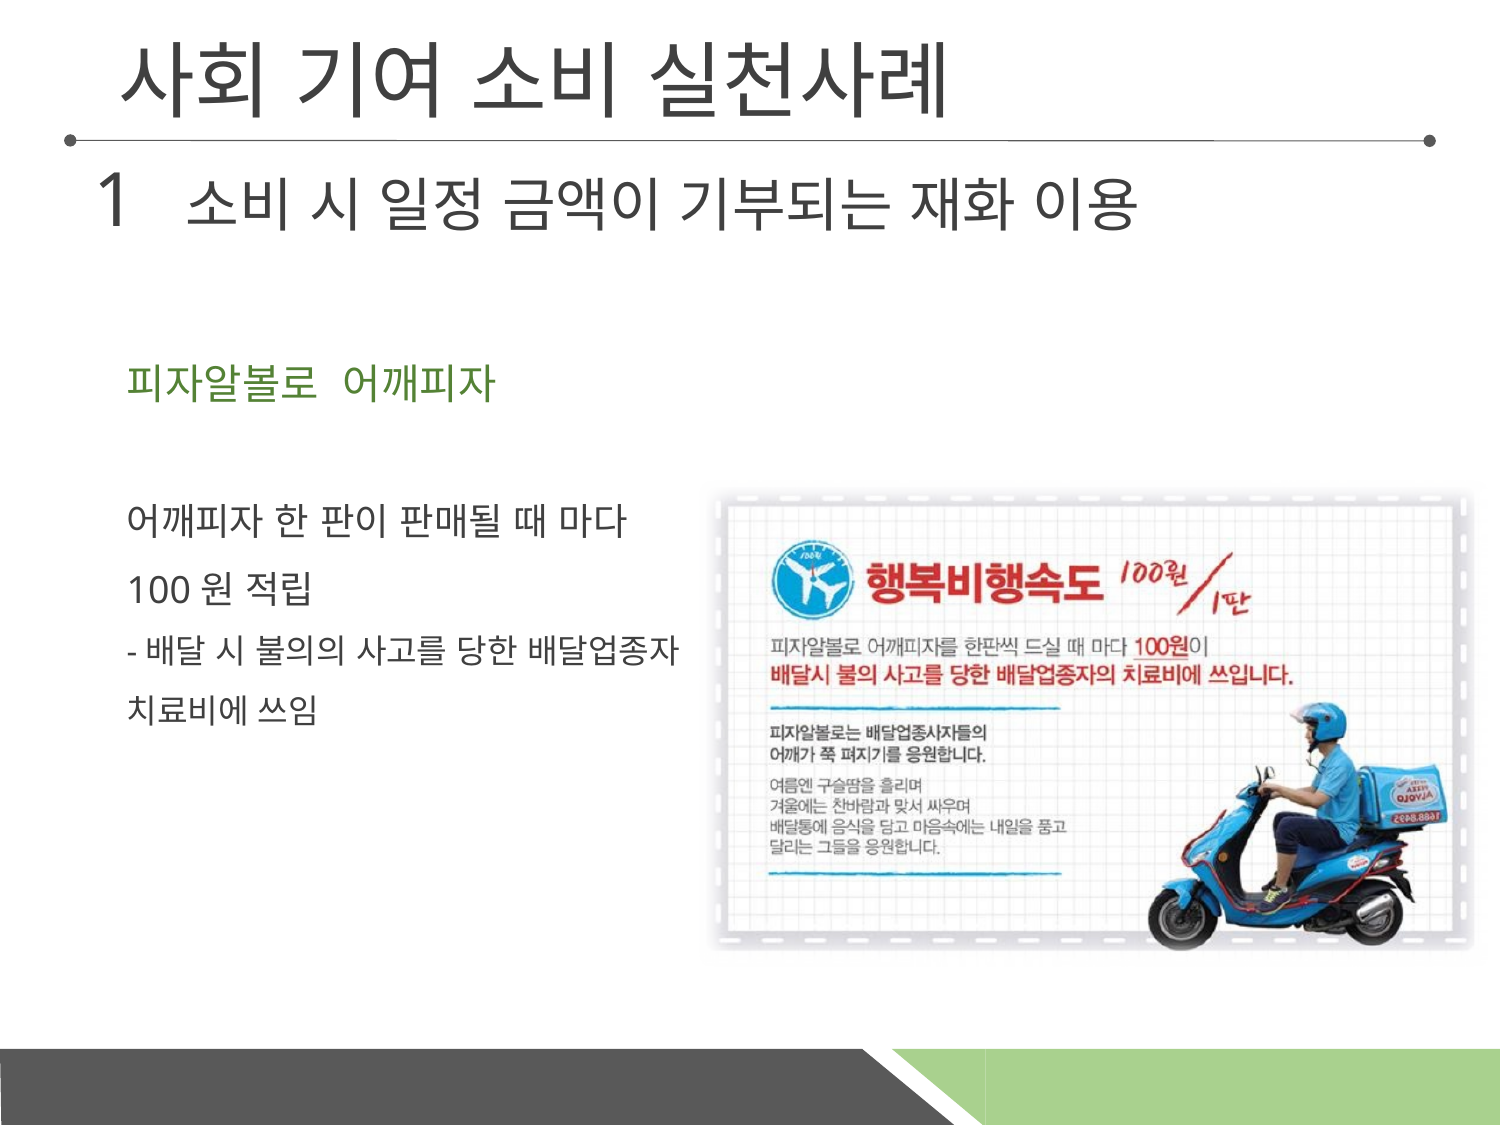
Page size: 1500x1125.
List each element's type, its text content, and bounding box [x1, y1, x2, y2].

picture [699, 480, 1489, 967]
list 1 소비 시 일정 금액이 기부되는 재화 이용 [78, 154, 1421, 1036]
title 사회 기여 소비 실천사례 [103, 26, 1397, 144]
text_box 피자알볼로 어깨피자 어깨피자 한 판이 판매될 때 마다 100원 적립 -배달 시 불의의 사고를 당한 배달업종자 치료비에 쓰임 [111, 325, 729, 738]
